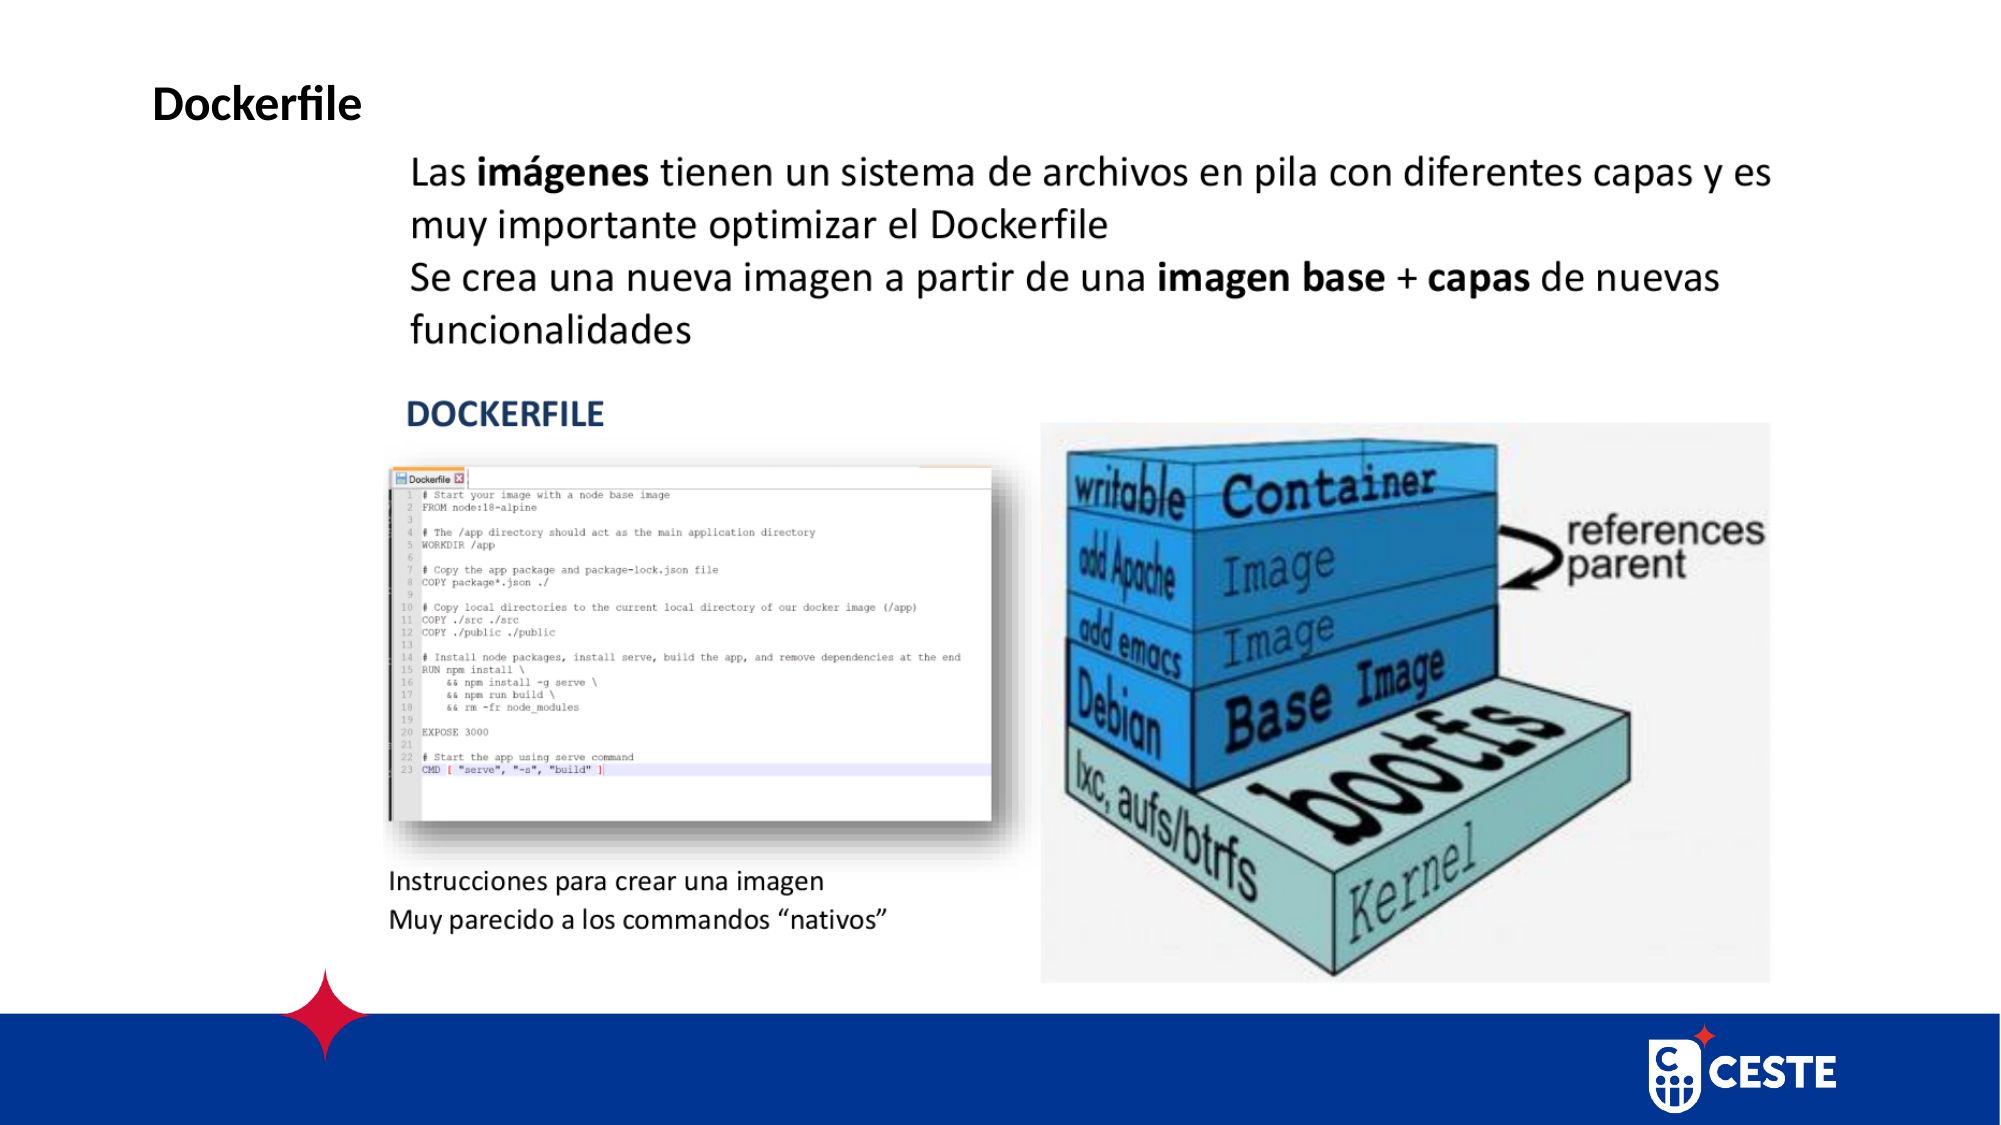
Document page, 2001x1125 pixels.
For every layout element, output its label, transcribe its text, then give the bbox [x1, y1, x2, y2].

picture [275, 965, 375, 1065]
title Dockerfile [137, 59, 1863, 149]
picture [1629, 1014, 1855, 1122]
picture [383, 148, 1802, 989]
